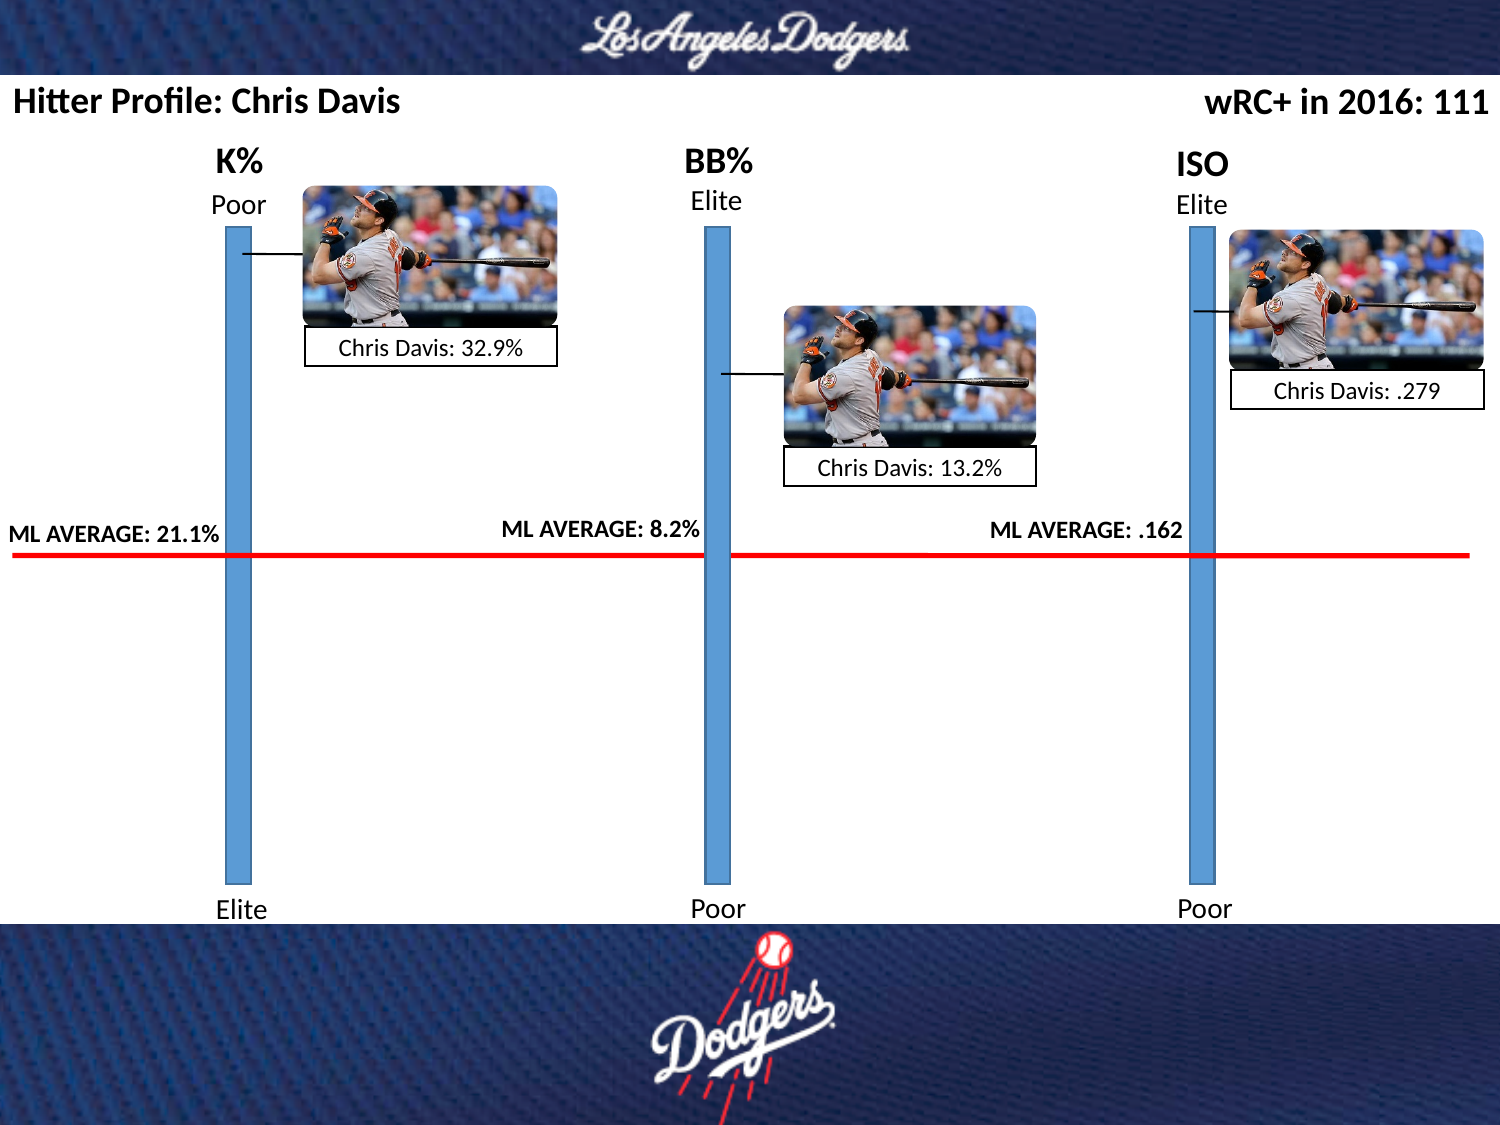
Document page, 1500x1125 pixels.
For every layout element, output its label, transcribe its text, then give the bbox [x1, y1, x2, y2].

picture [302, 185, 558, 327]
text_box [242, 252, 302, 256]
text_box Poor [196, 177, 302, 228]
text_box Chris Davis: 13.2% [783, 447, 1037, 487]
text_box Elite [201, 882, 314, 933]
text_box Hitter Profile: Chris Davis [0, 68, 437, 129]
text_box ML AVERAGE: 8.2% [486, 505, 747, 550]
text_box Chris Davis: .279 [1230, 369, 1485, 410]
text_box K% [201, 128, 327, 189]
text_box BB% [669, 128, 795, 189]
text_box ISO [1161, 131, 1287, 192]
text_box Poor [675, 881, 789, 932]
text_box ML AVERAGE: 21.1% [0, 510, 254, 555]
picture [783, 305, 1037, 447]
text_box [225, 559, 252, 882]
text_box [704, 226, 731, 505]
text_box [704, 550, 731, 555]
text_box wRC+ in 2016: 111 [1189, 69, 1500, 130]
picture [1228, 229, 1484, 371]
text_box [1189, 559, 1216, 881]
text_box Elite [1161, 192, 1274, 228]
picture [0, 0, 1500, 75]
picture [0, 924, 1500, 1125]
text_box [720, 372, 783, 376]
text_box [1189, 228, 1216, 506]
text_box [225, 228, 252, 510]
text_box Poor [1162, 881, 1292, 932]
text_box ML AVERAGE: .162 [975, 506, 1235, 552]
text_box Chris Davis: 32.9% [304, 327, 558, 367]
text_box Elite [675, 189, 789, 224]
text_box [704, 556, 731, 881]
